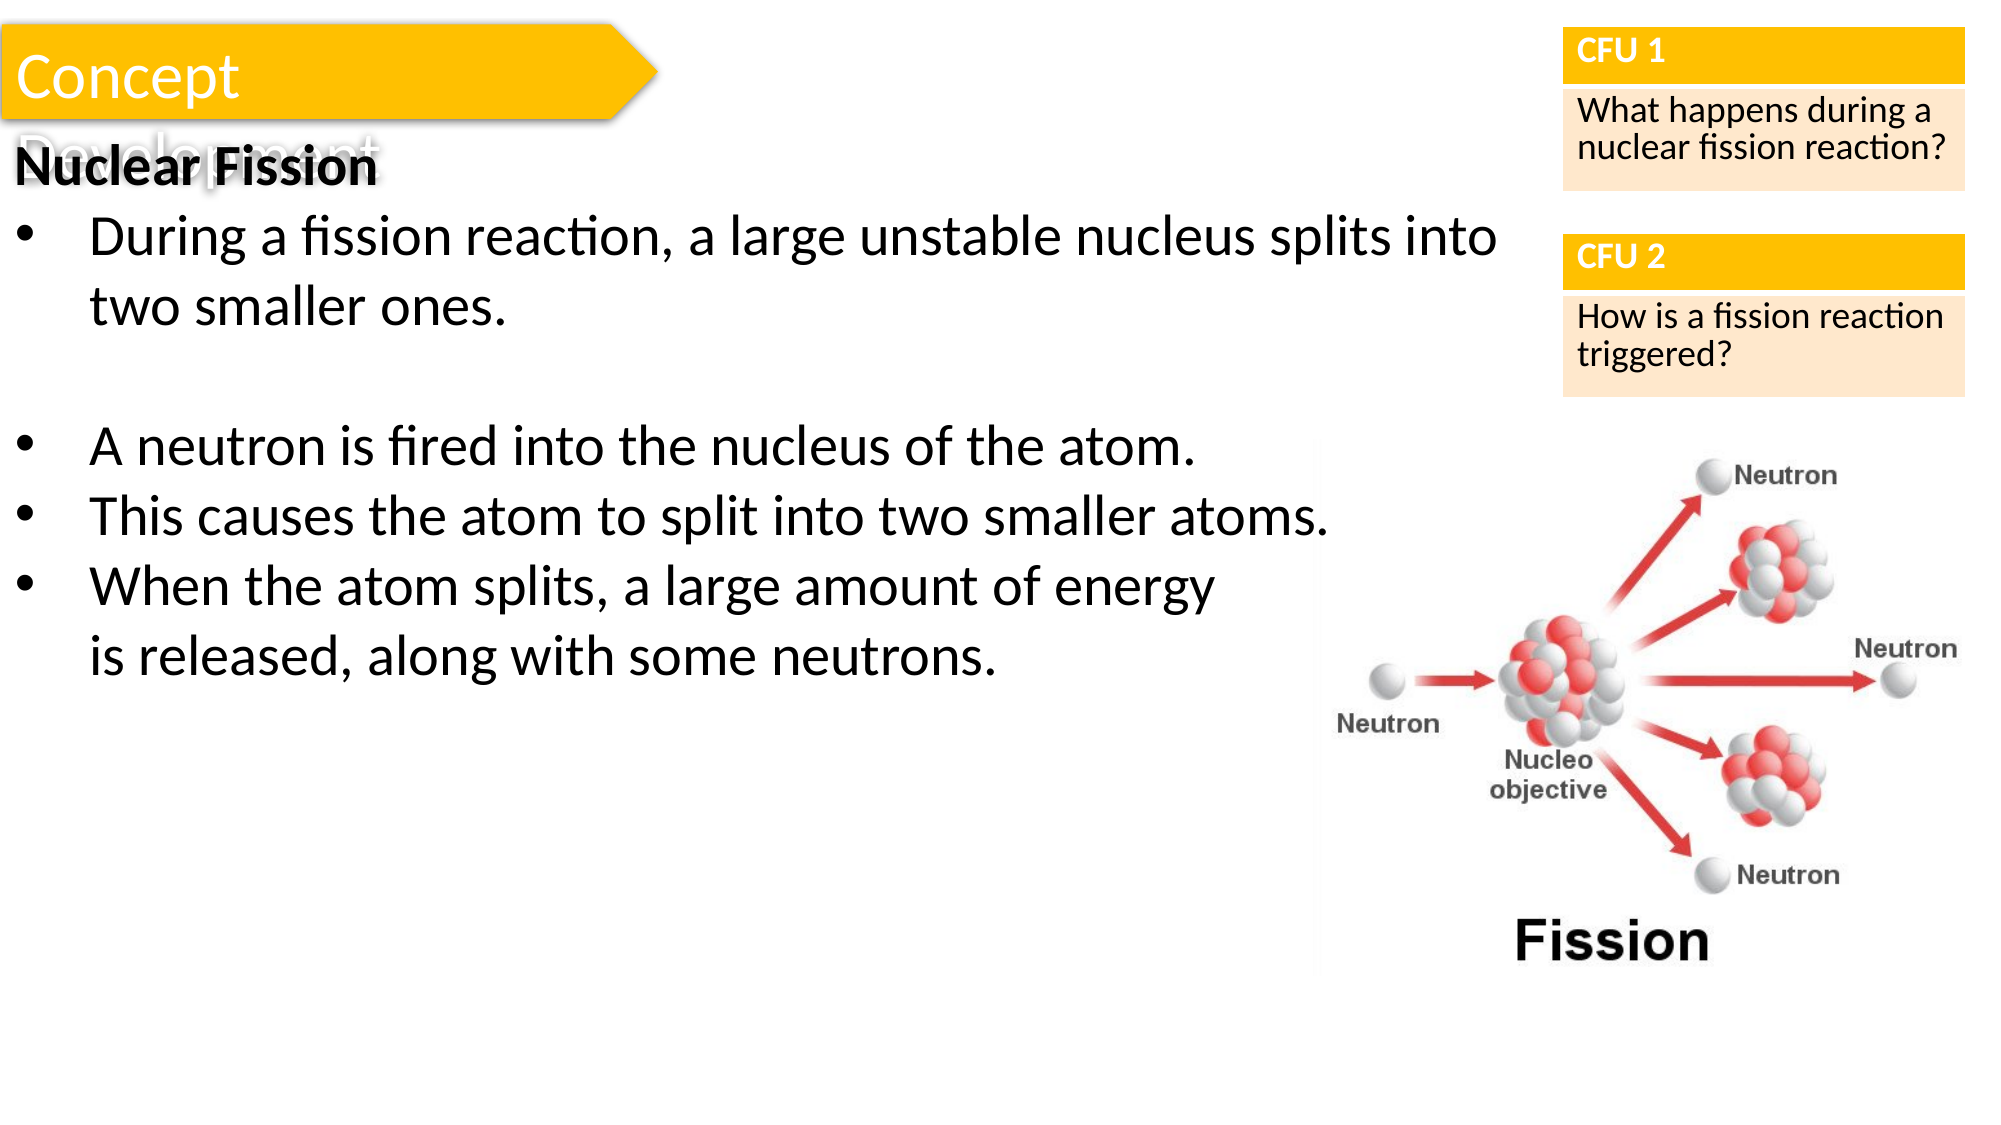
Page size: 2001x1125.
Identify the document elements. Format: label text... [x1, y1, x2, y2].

table_cell What happens during a nuclear fission reaction? [1563, 89, 1965, 191]
table_header CFU 1 [1563, 27, 1965, 84]
picture [1312, 439, 1967, 976]
text_box Nuclear Fission During a fission reaction, a large unstable nucleus splits into two smaller ones. A neutron is fired into the nucleus of the atom. This causes the atom to split into two smaller atoms. When the atom splits, a large amount of energy is released, along with some neutrons. [0, 120, 1554, 695]
text_box Concept Development [1, 24, 658, 119]
table_cell How is a fission reaction triggered? [1563, 296, 1965, 397]
table_header CFU 2 [1563, 234, 1965, 290]
